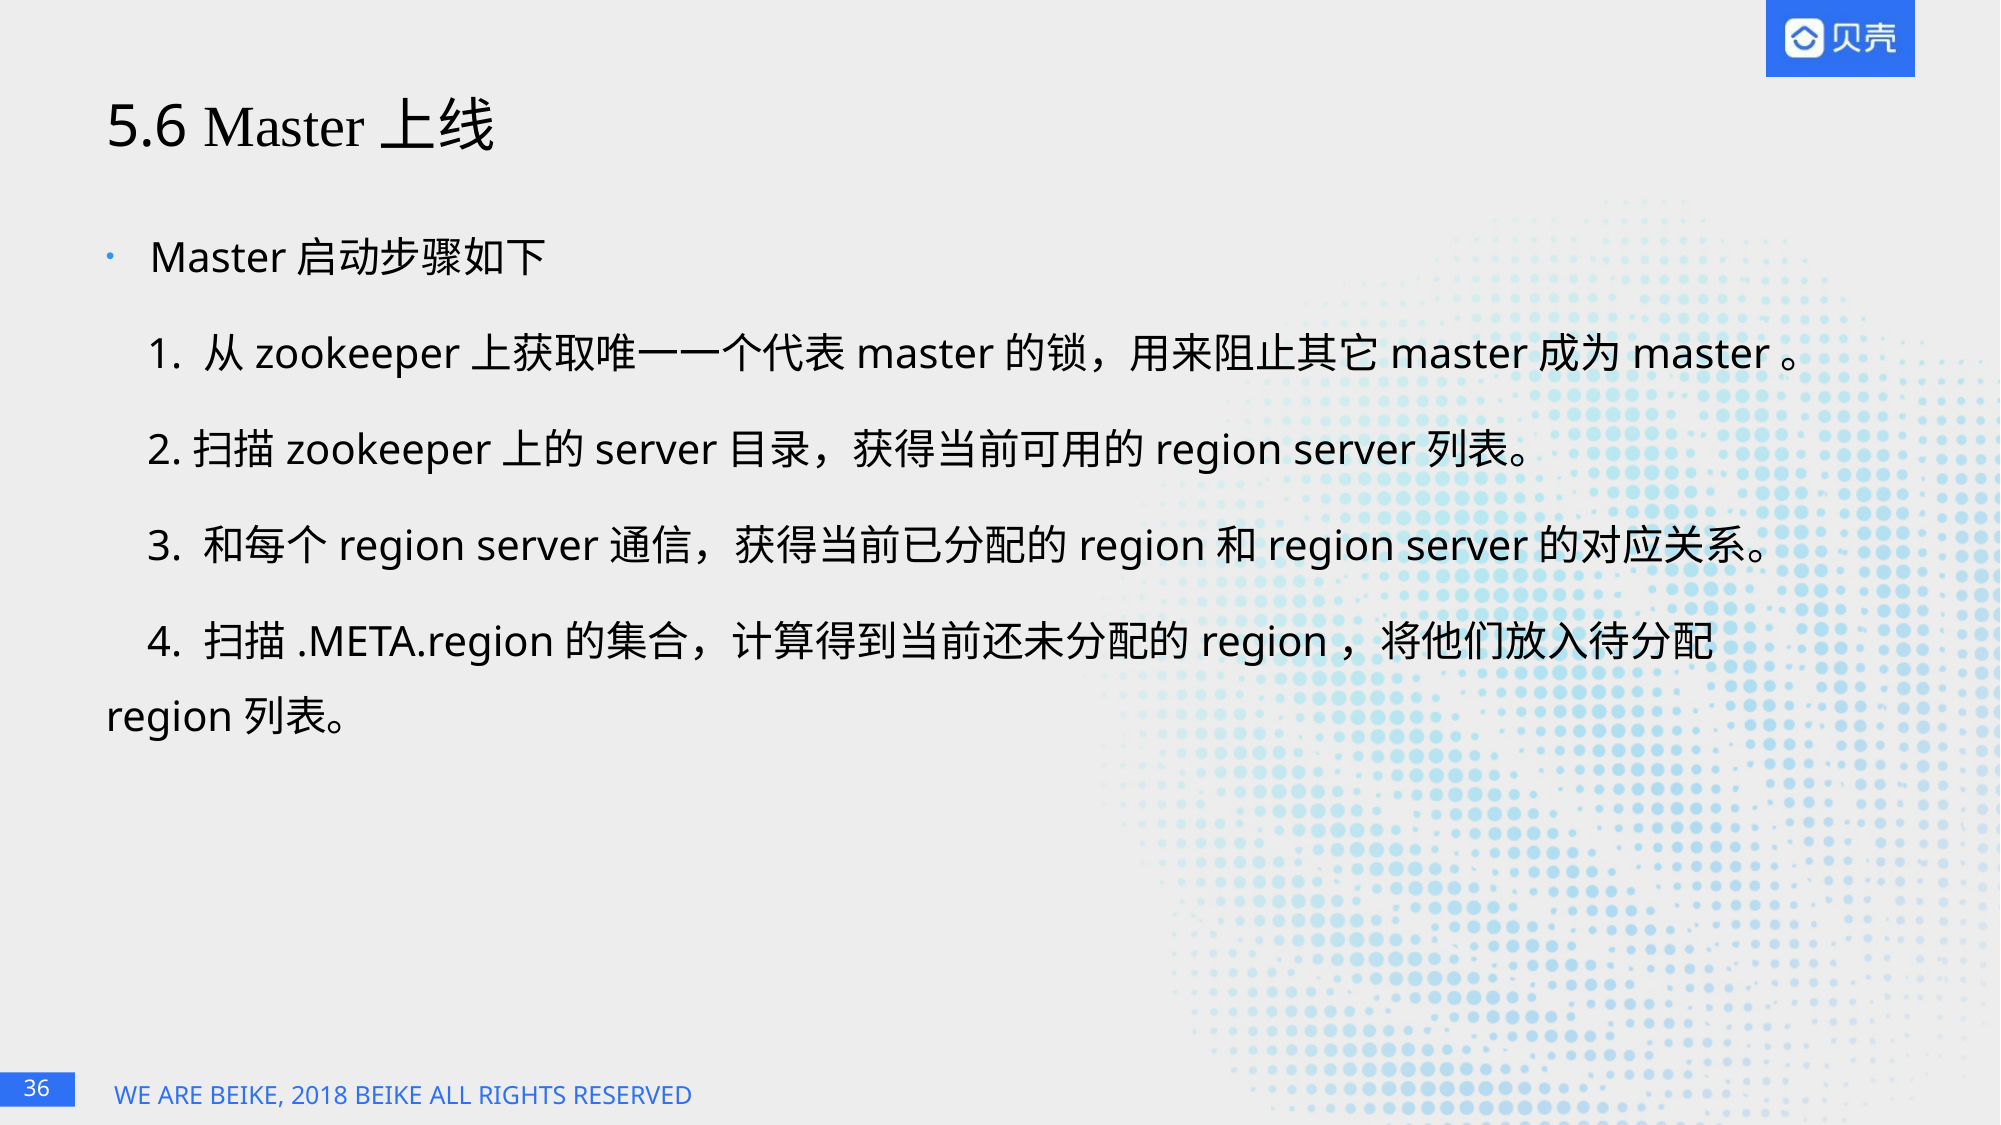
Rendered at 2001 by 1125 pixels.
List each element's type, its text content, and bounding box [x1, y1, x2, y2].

title 5.6 Master上线 [91, 59, 1816, 167]
picture [0, 0, 2000, 1125]
list Master启动步骤如下 1. 从zookeeper上获取唯一一个代表master的锁，用来阻止其它master成为master。 2.扫描zookeeper上的server目录，获得当前可用的region server列表。 3. 和每个region server通信，获得当前已分配的region和region server的对应关系。 4. 扫描.META.region的集合，计算得到当前还未分配的region，将他们放入待分配region列表。 [91, 213, 1845, 1104]
